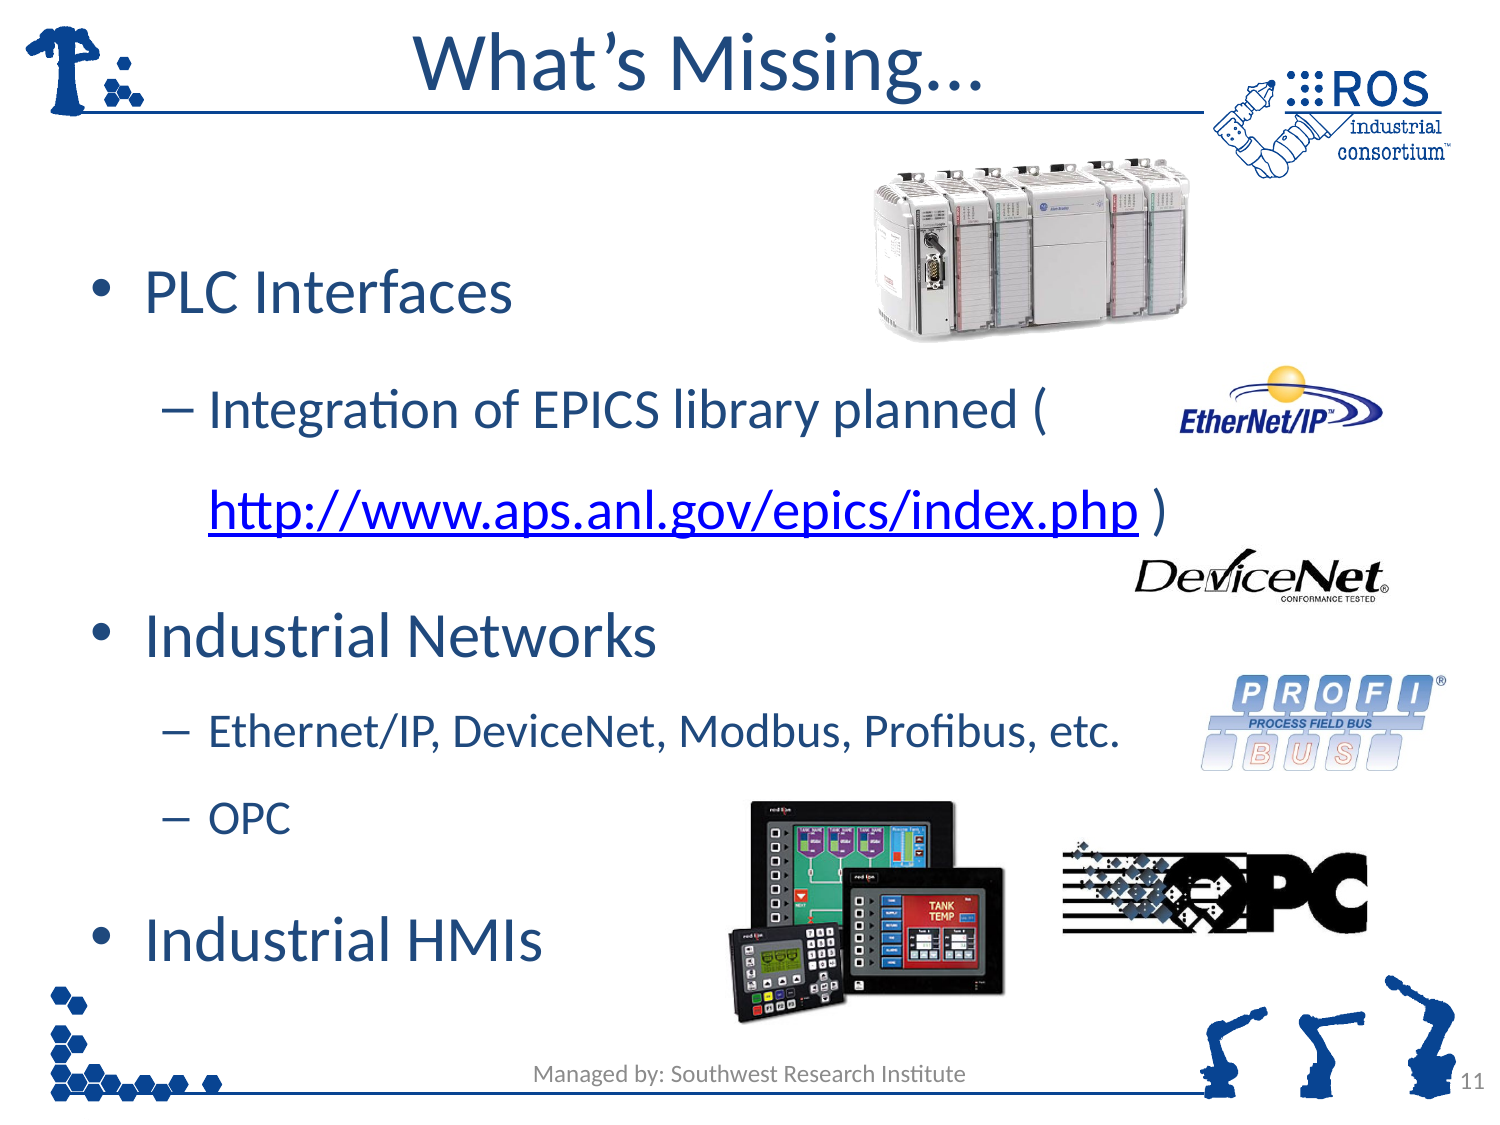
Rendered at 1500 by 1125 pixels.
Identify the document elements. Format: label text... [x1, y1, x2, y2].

picture [1112, 537, 1413, 613]
slide_number 11 [1149, 1050, 1500, 1110]
title What’s Missing... [150, 0, 1250, 113]
picture [1199, 674, 1447, 772]
picture [1062, 837, 1368, 938]
list PLC Interfaces Integration of EPICS library planned (http://www.aps.anl.gov/epics/index.php ) Industrial Networks Ethernet/IP, DeviceNet, Modbus, Profibus, etc. OPC Industrial HMIs [75, 202, 1425, 988]
picture [849, 124, 1386, 438]
footer Managed by: Southwest Research Institute [512, 1042, 988, 1103]
slide_number [99, 1025, 388, 1085]
picture [724, 799, 1007, 1026]
